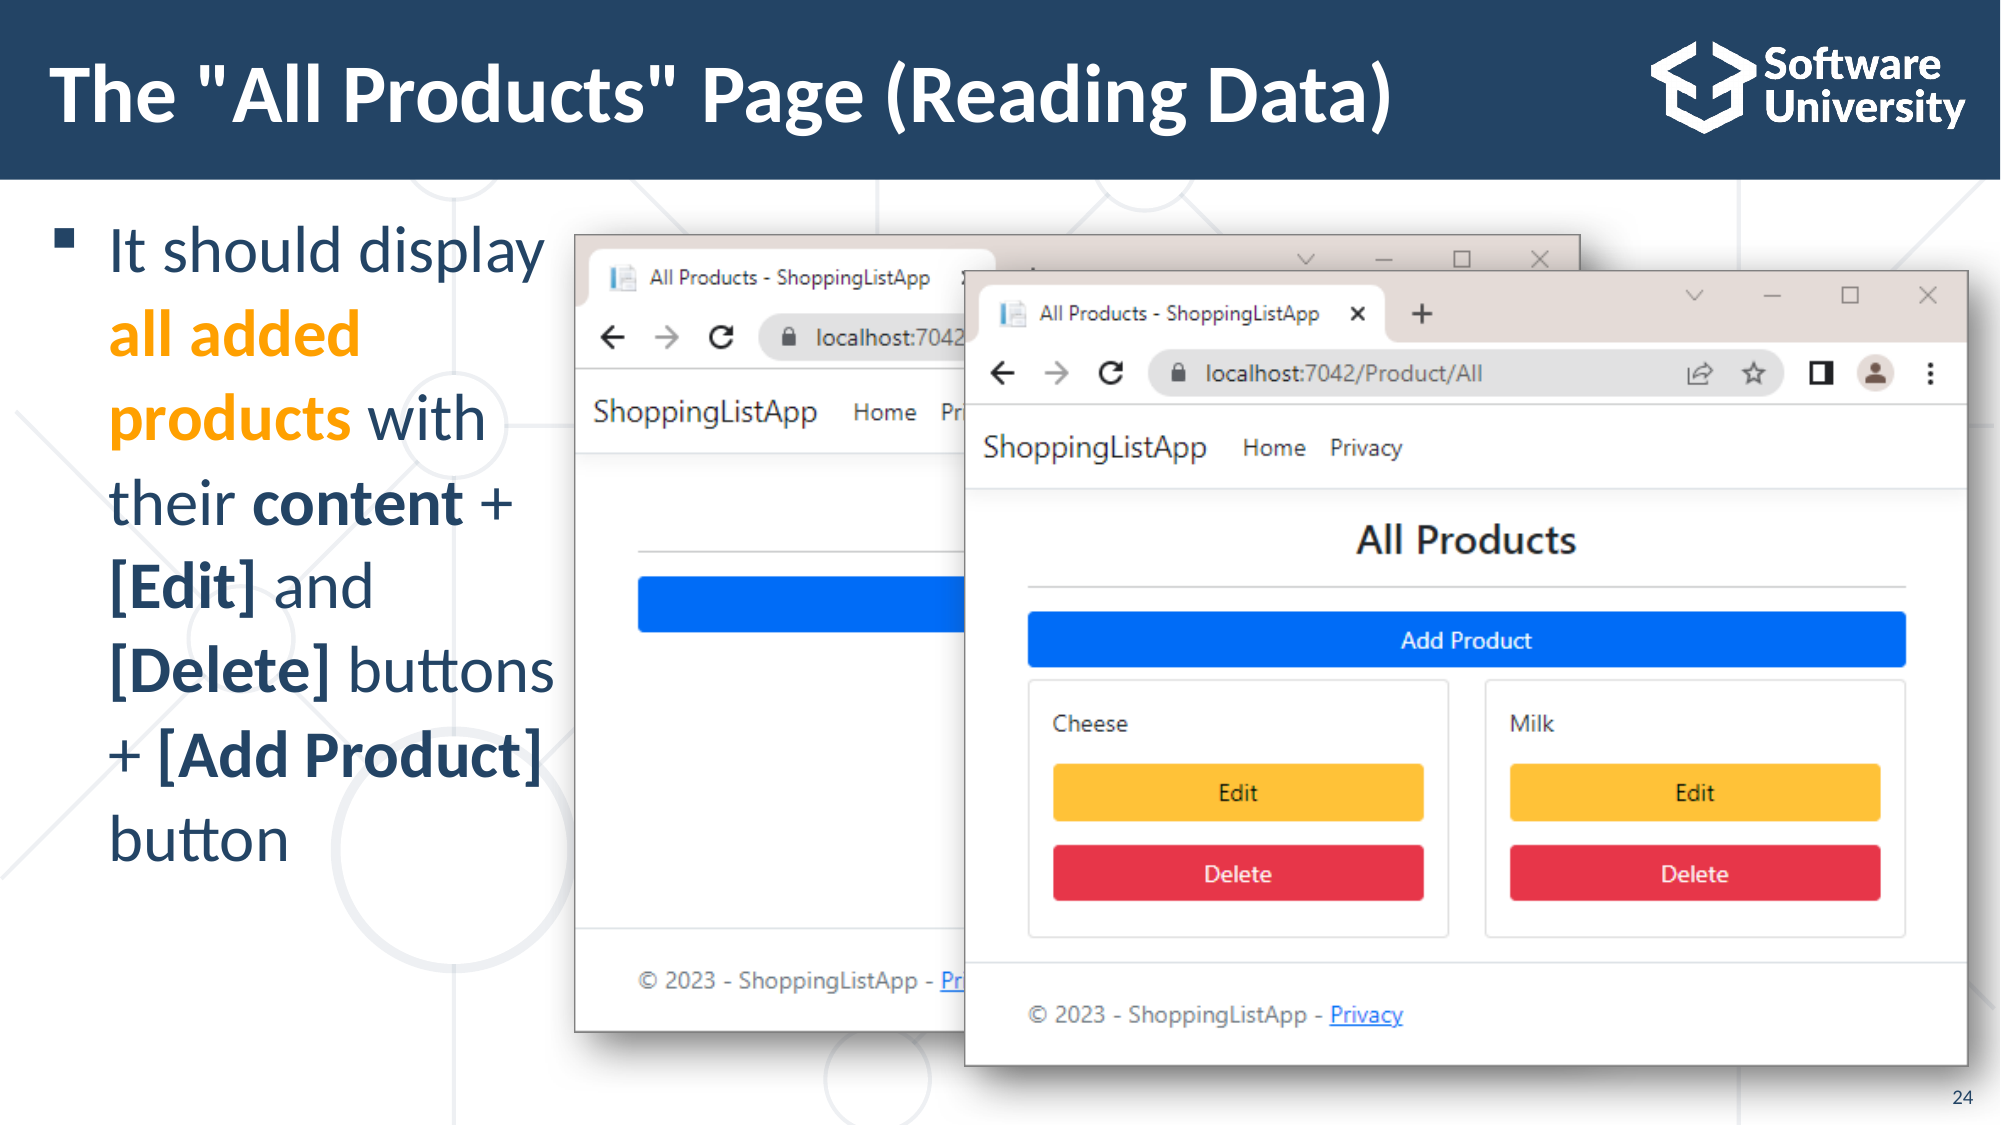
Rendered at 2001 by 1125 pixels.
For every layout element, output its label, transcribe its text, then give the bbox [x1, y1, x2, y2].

list It should display all added products with their content + [Edit] and [Delete] buttons + [Add Product] button [31, 196, 575, 1109]
slide_number 24 [1928, 1067, 1989, 1117]
picture [574, 234, 1969, 1067]
title The "All Products" Page (Reading Data) [31, 16, 1638, 162]
picture [1651, 41, 1966, 134]
